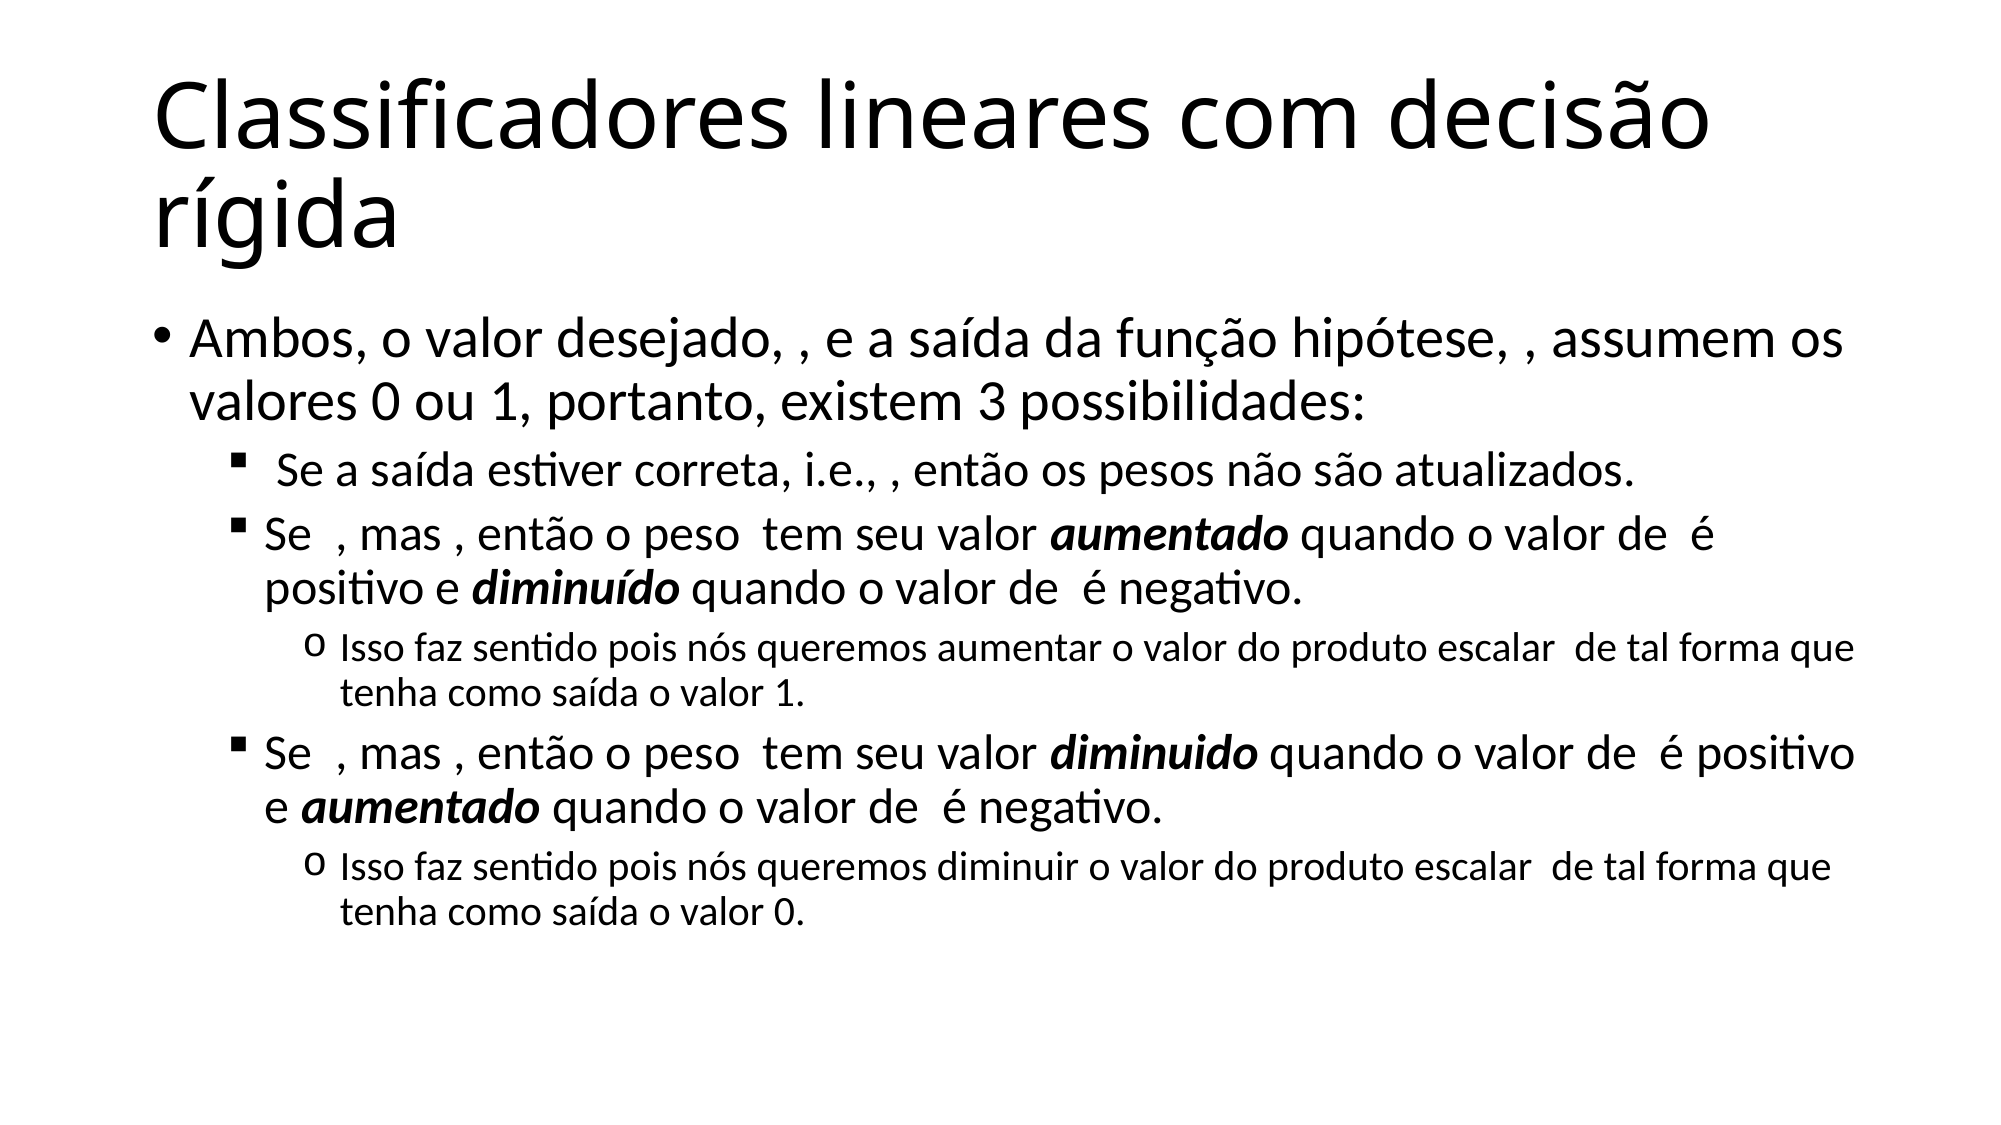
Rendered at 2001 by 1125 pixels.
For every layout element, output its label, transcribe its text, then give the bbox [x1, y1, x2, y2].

title Classificadores lineares com decisão rígida [137, 59, 1863, 278]
